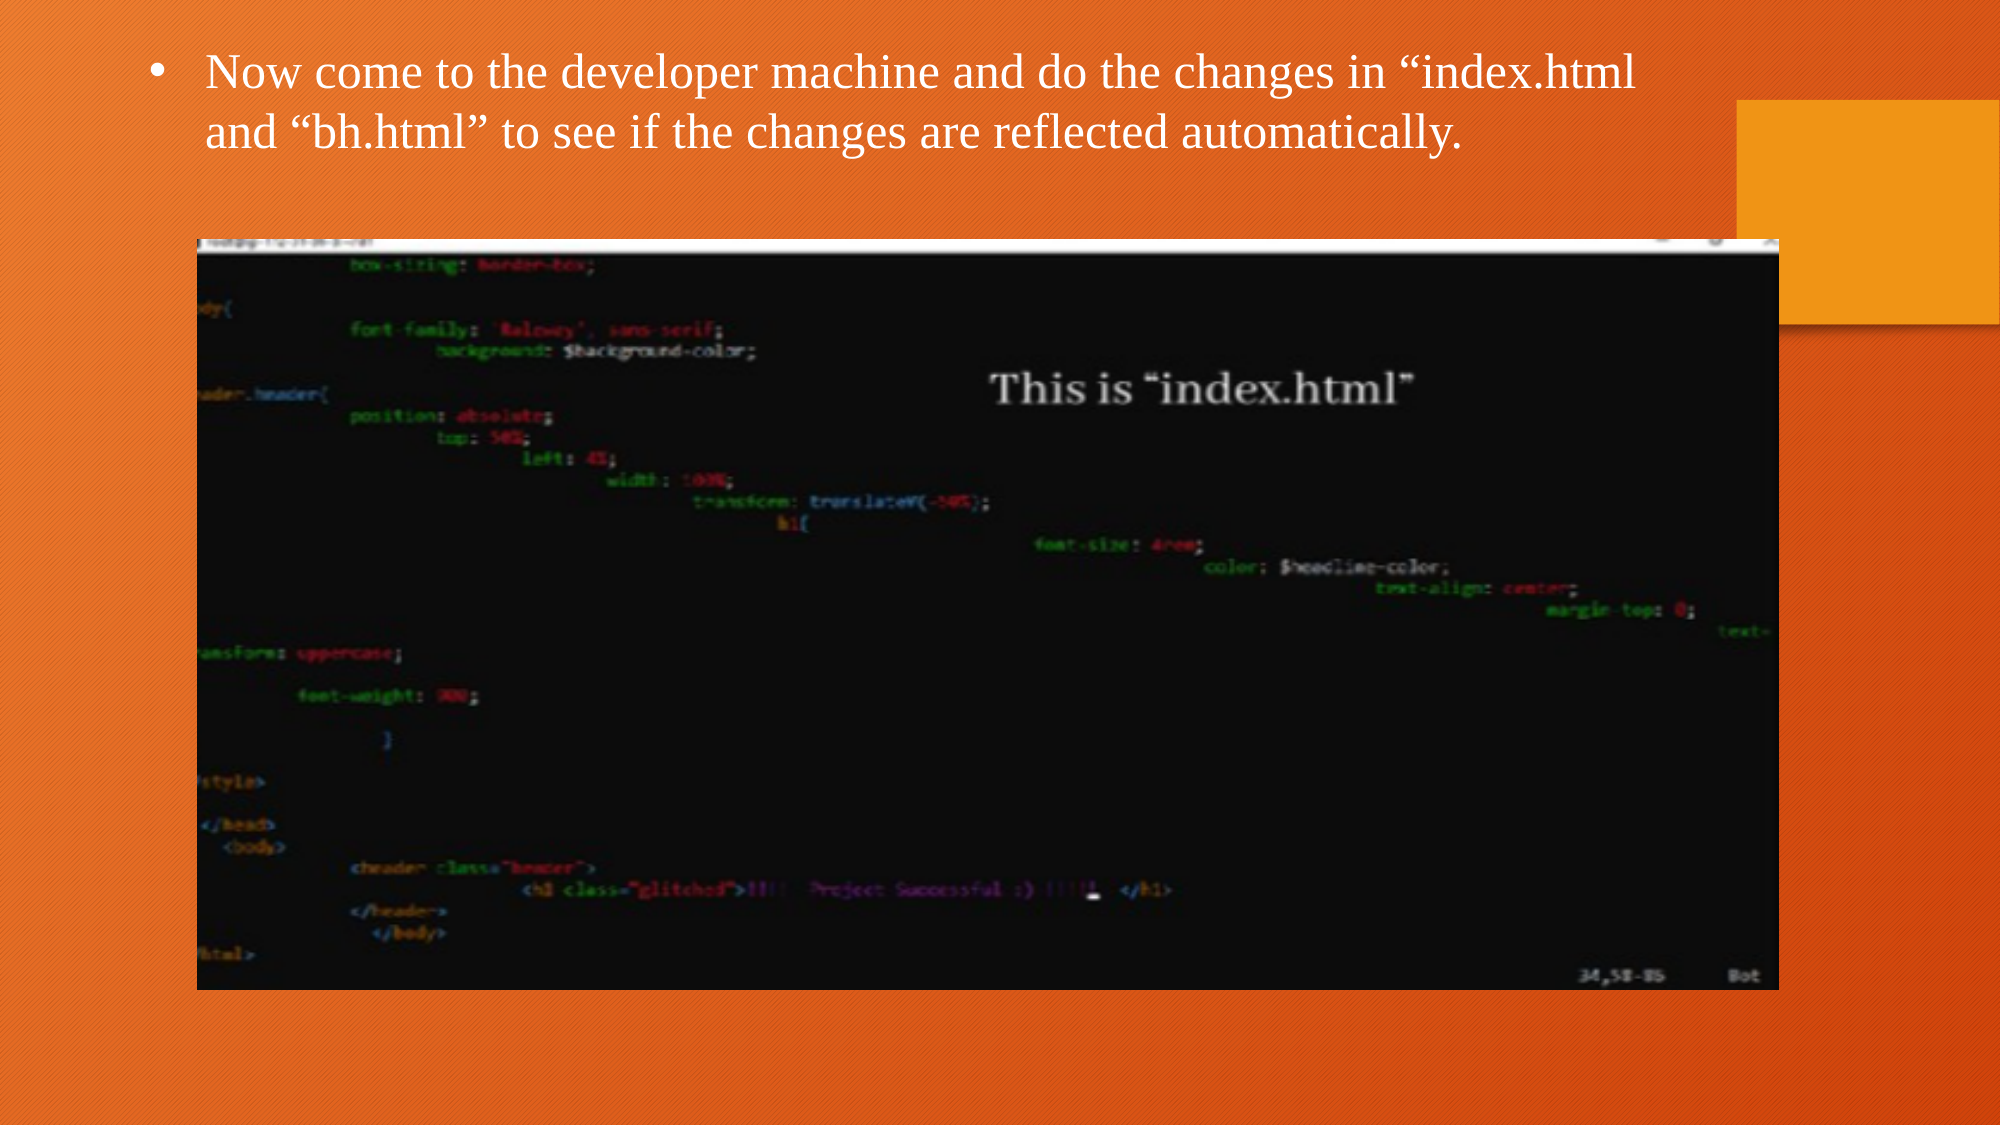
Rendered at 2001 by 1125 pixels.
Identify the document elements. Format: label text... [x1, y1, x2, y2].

text_box Now come to the developer machine and do the changes in “index.html and “bh.html” to see if the changes are reflected automatically. [134, 31, 1716, 167]
picture [197, 239, 2000, 990]
